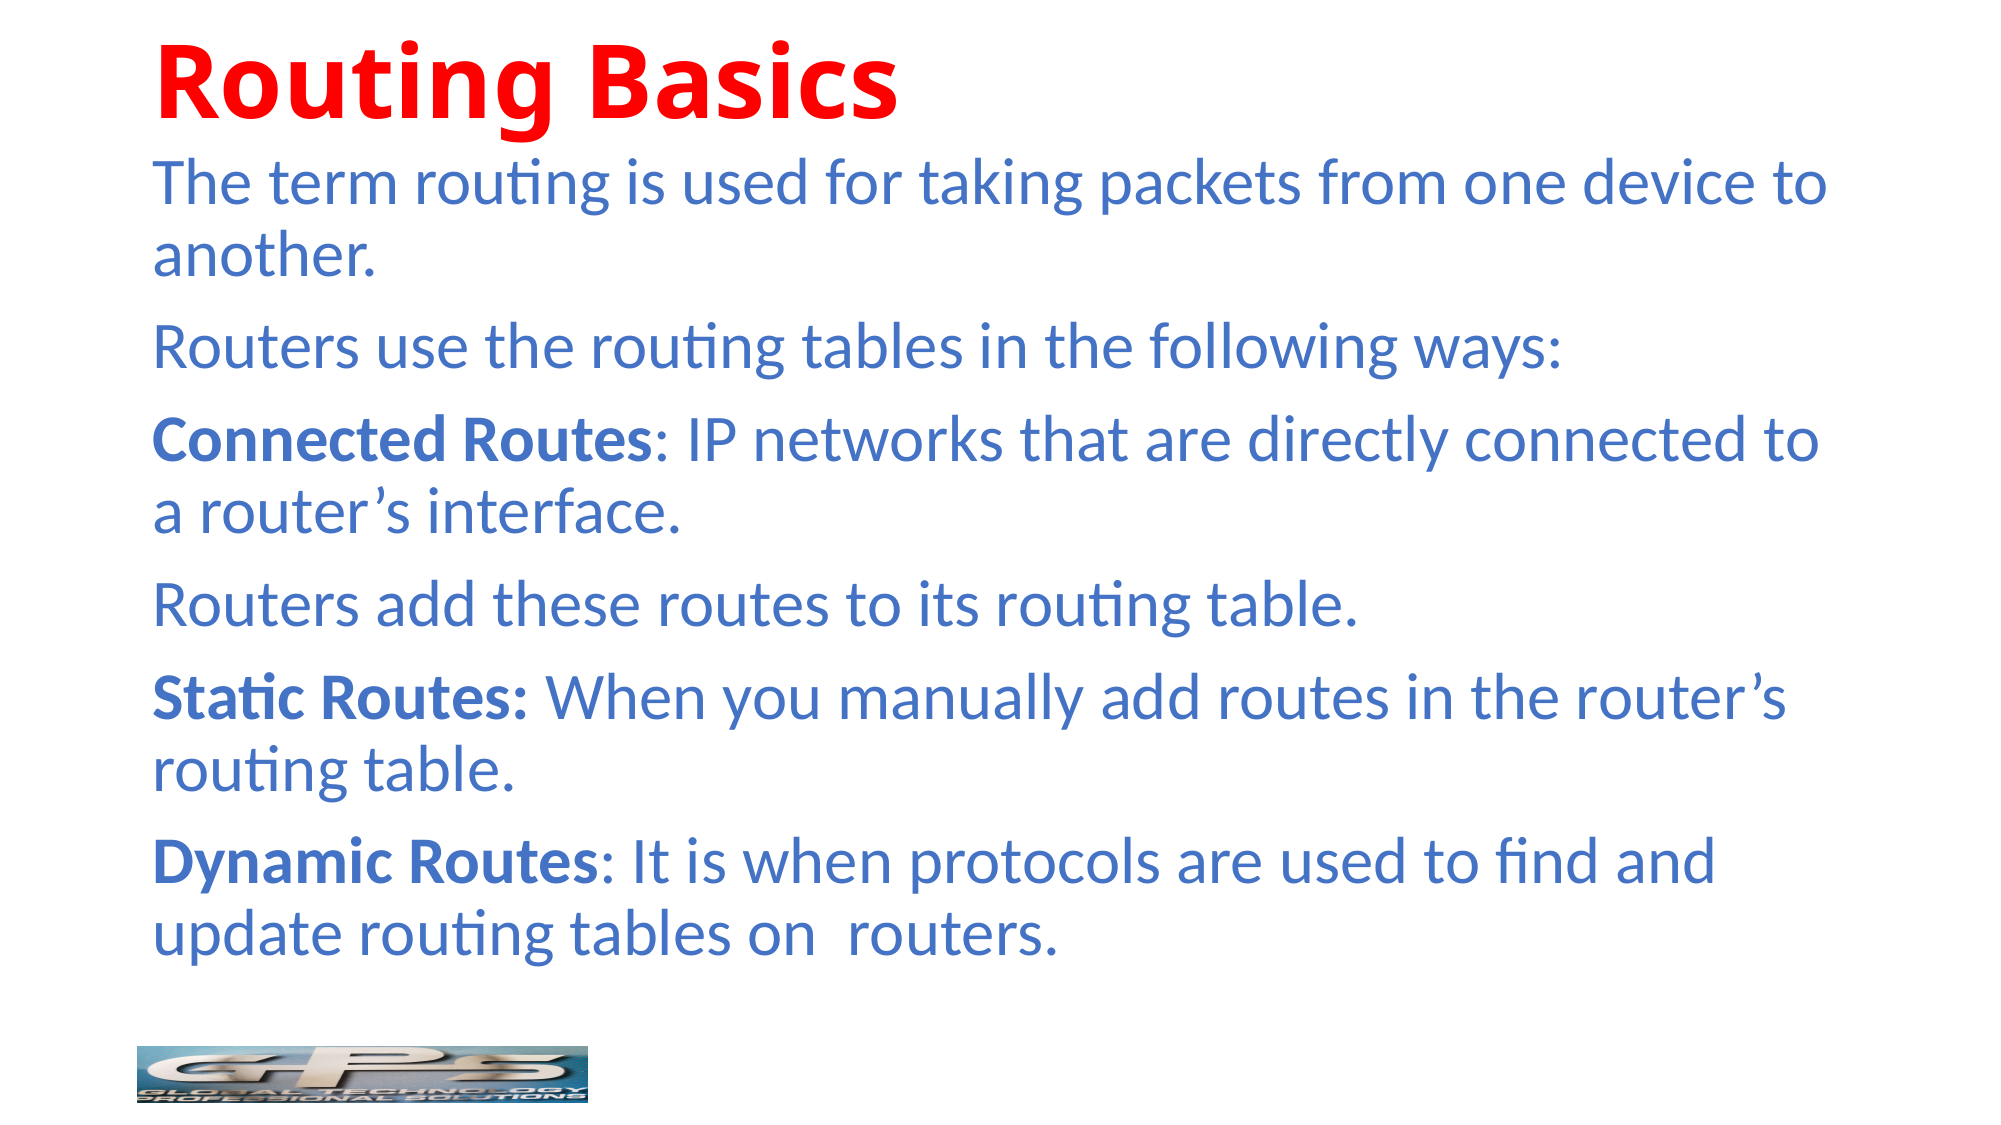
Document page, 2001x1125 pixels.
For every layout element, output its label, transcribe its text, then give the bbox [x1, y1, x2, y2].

title Routing Basics [137, 22, 1863, 139]
list The term routing is used for taking packets from one device to another. Routers use the routing tables in the following ways: Connected Routes: IP networks that are directly connected to a router’s interface. Routers add these routes to its routing table. Static Routes: When you manually add routes in the router’s routing table. Dynamic Routes: It is when protocols are used to find and update routing tables on routers. [137, 139, 1863, 1115]
